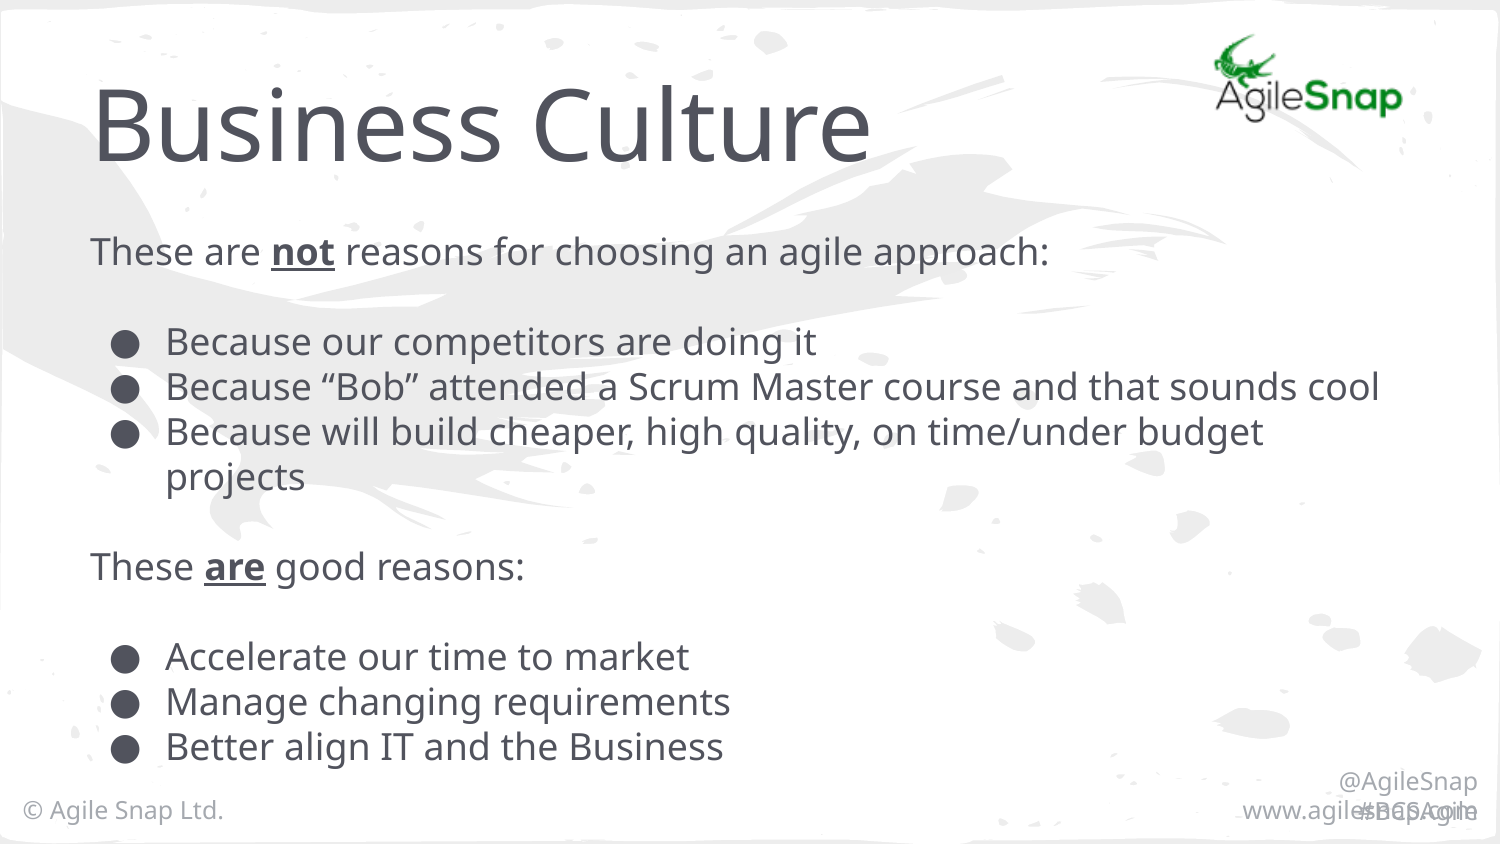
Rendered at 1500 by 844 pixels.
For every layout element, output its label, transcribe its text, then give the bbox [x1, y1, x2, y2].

title Business Culture [75, 25, 1425, 197]
list These are not reasons for choosing an agile approach: Because our competitors are doing it Because “Bob” attended a Scrum Master course and that sounds cool Because will build cheaper, high quality, on time/under budget projects These are good reasons: Accelerate our time to market Manage changing requirements Better align IT and the Business [75, 212, 1425, 808]
